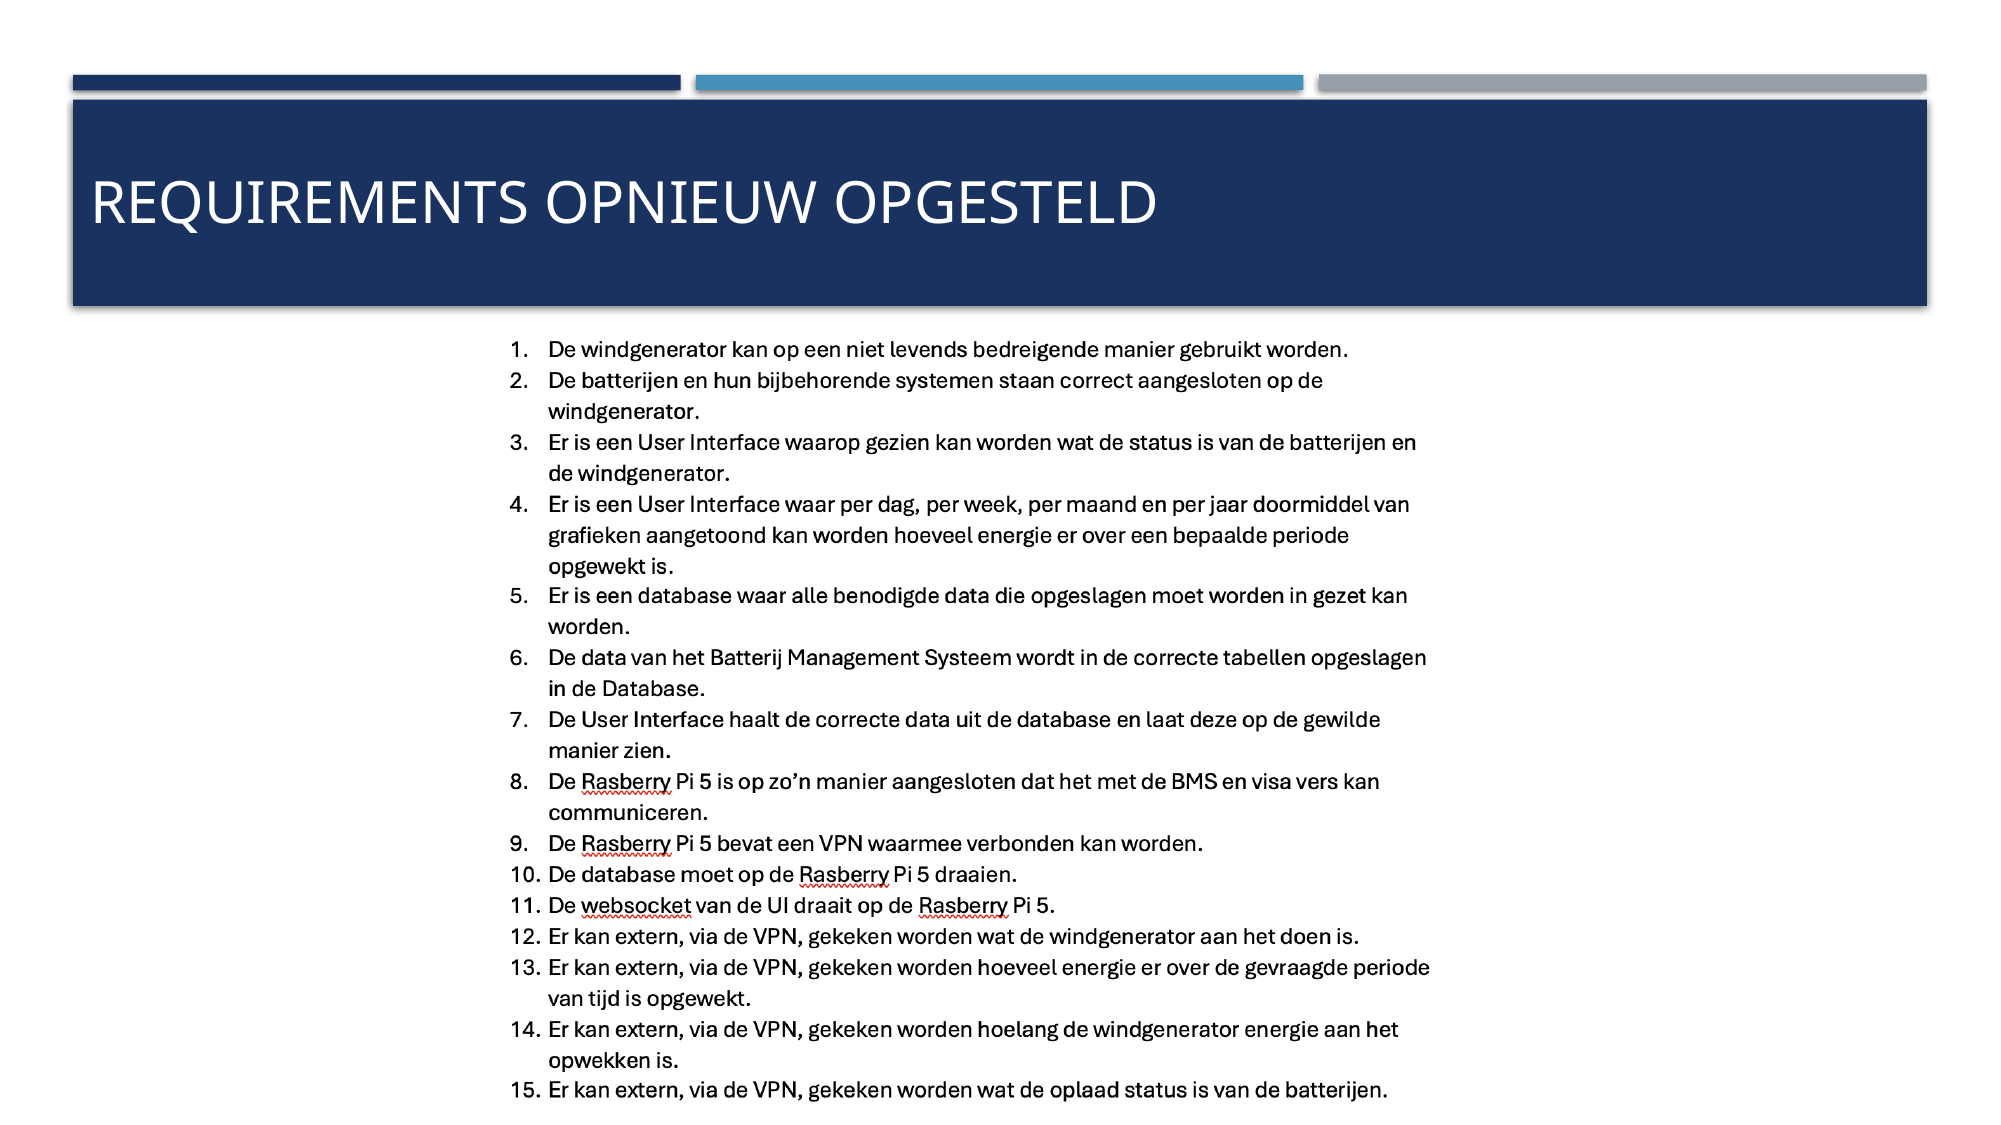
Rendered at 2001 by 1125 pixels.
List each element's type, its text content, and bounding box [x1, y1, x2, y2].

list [484, 320, 1475, 1122]
title Requirements opnieuw opgesteld [75, 95, 1905, 306]
